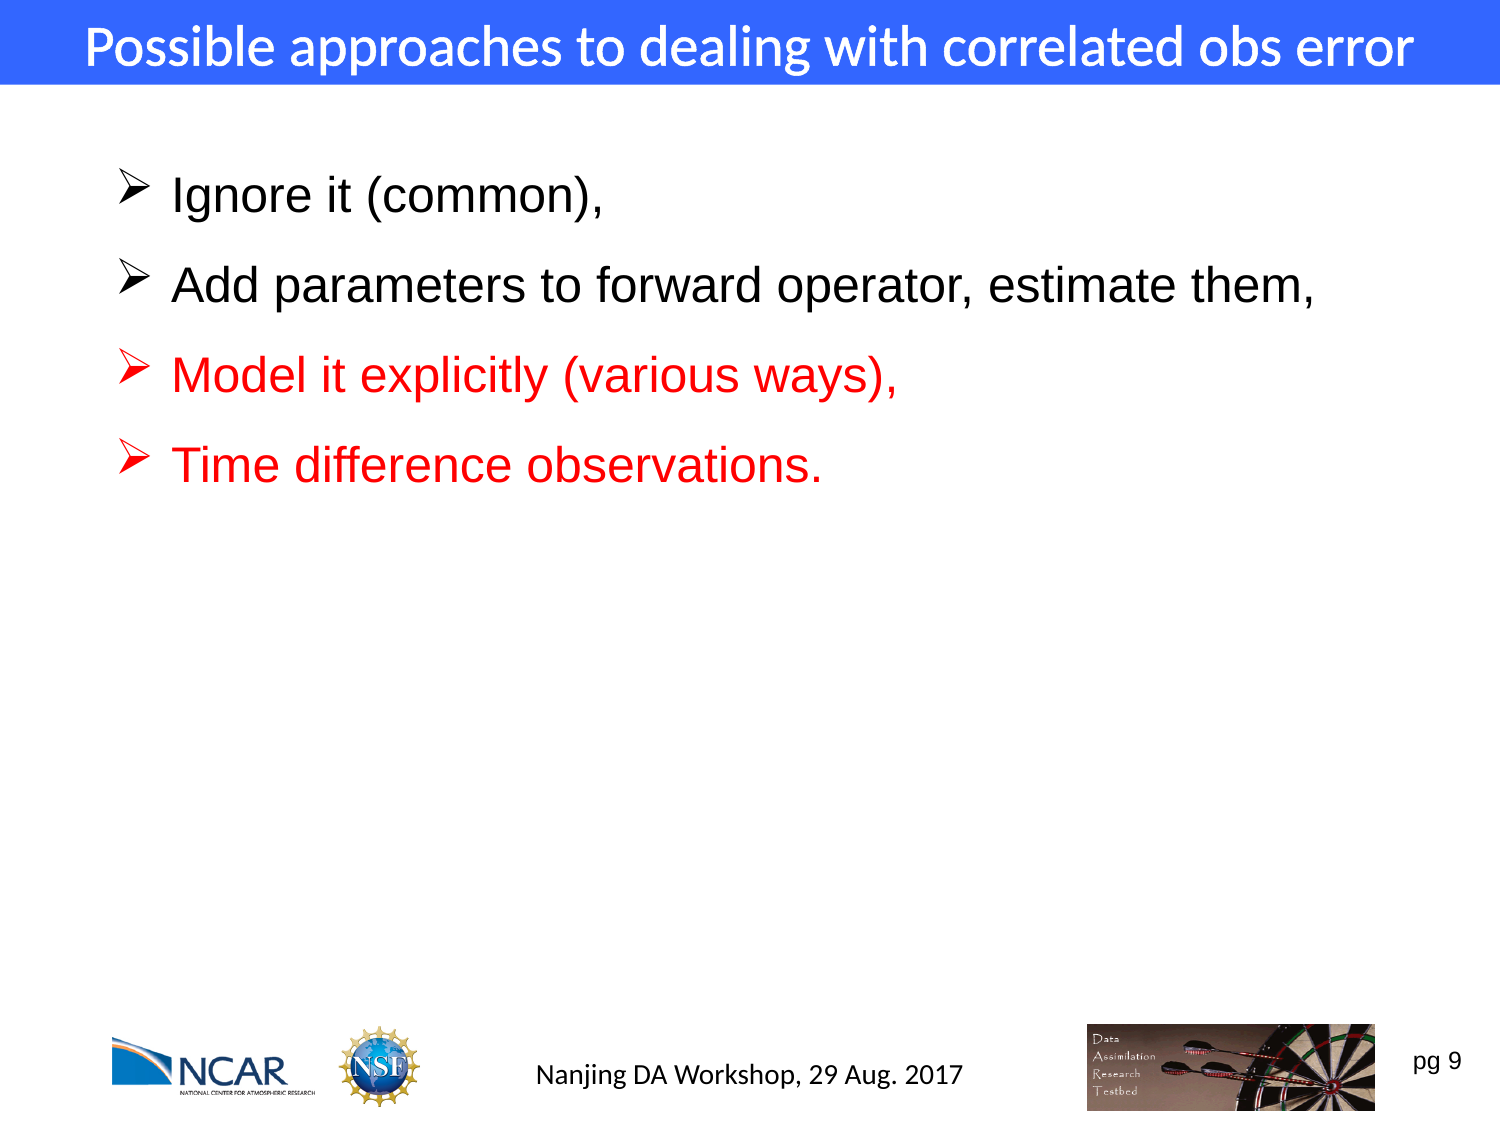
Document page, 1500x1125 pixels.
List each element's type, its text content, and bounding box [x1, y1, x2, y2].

text_box Ignore it (common), Add parameters to forward operator, estimate them, Model it explicitly (various ways), Time difference observations. [99, 124, 1425, 500]
picture [337, 1024, 421, 1108]
text_box Possible approaches to dealing with correlated obs error [0, 0, 1500, 85]
footer Nanjing DA Workshop, 29 Aug. 2017 [512, 1042, 988, 1103]
picture [112, 1037, 315, 1095]
picture [1087, 1024, 1375, 1111]
